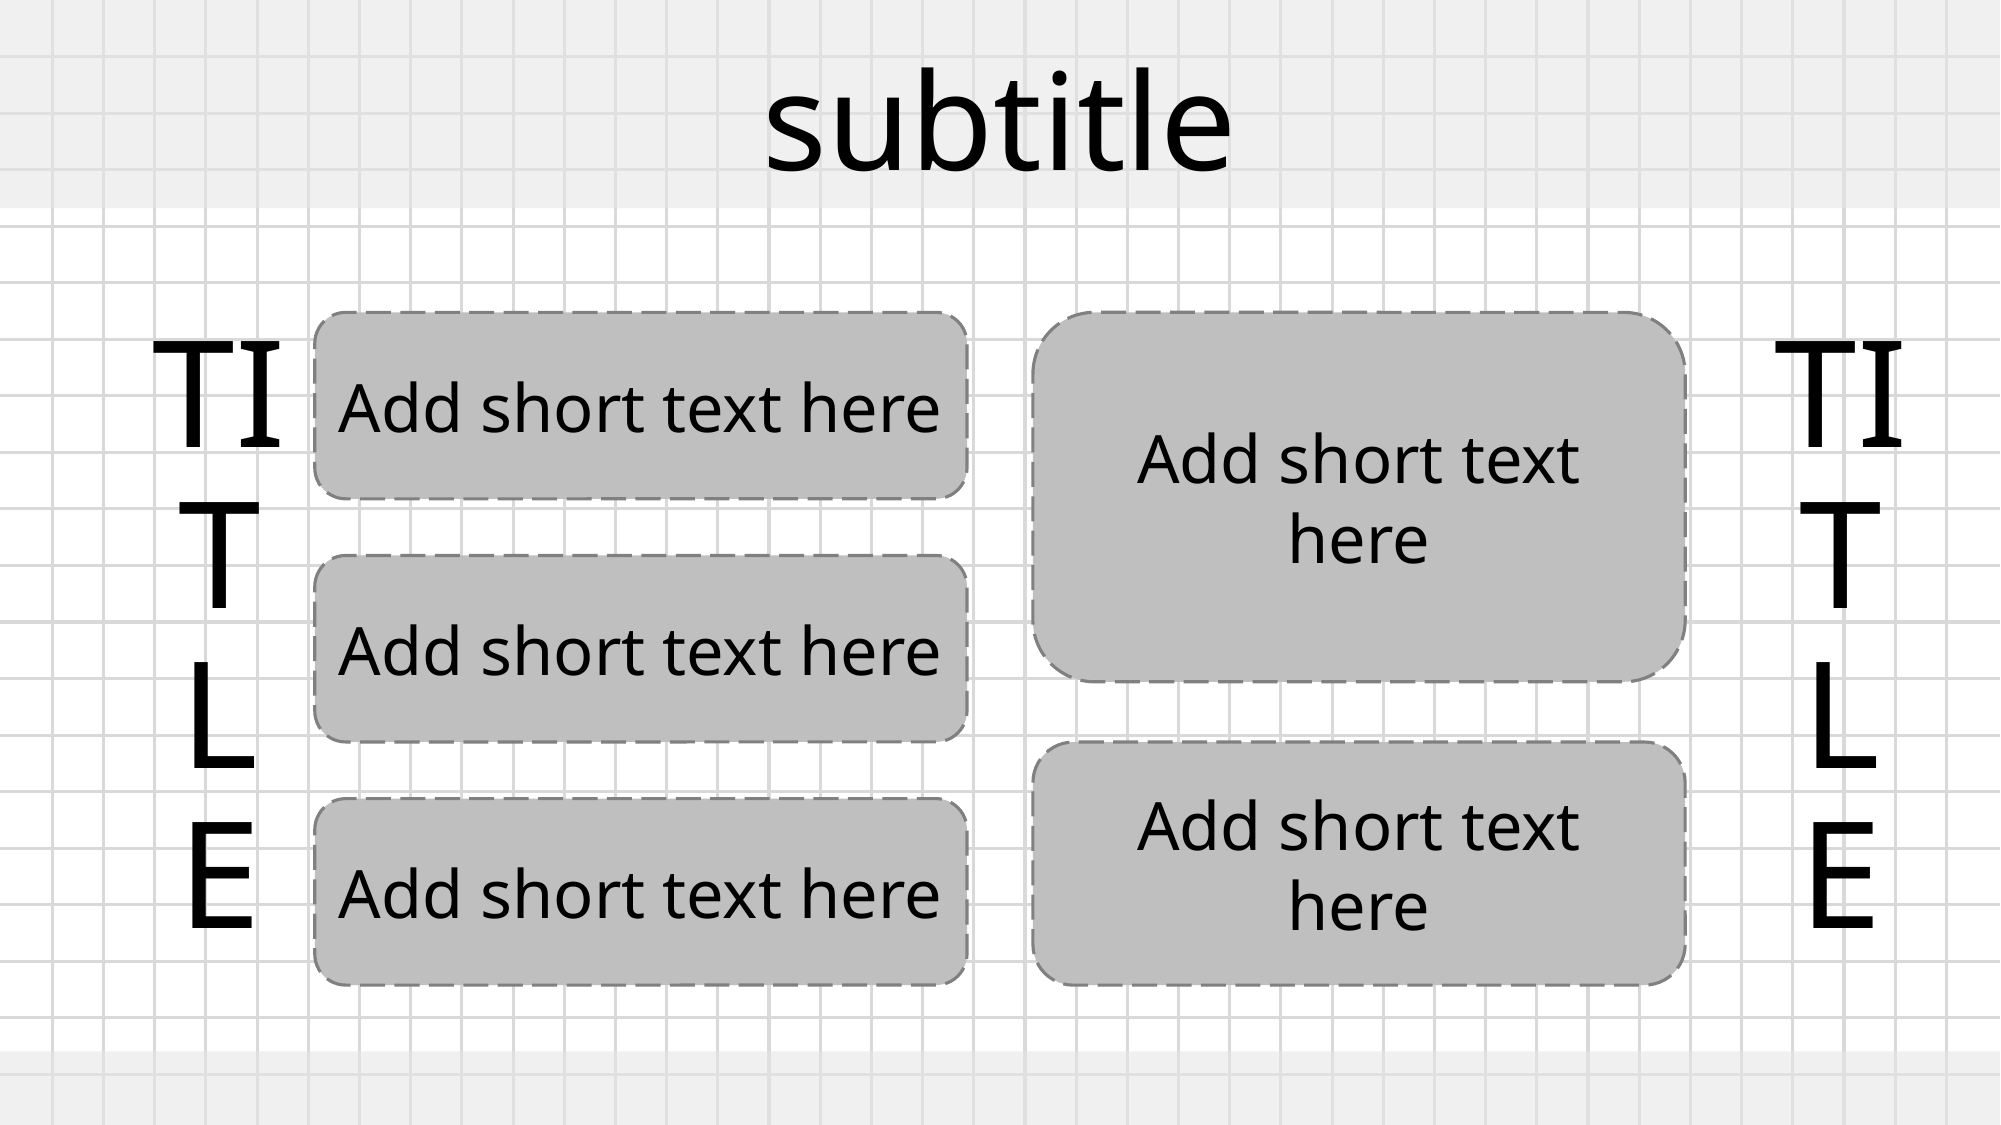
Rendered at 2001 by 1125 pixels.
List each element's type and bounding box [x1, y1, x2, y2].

text_box [0, 0, 2000, 1125]
